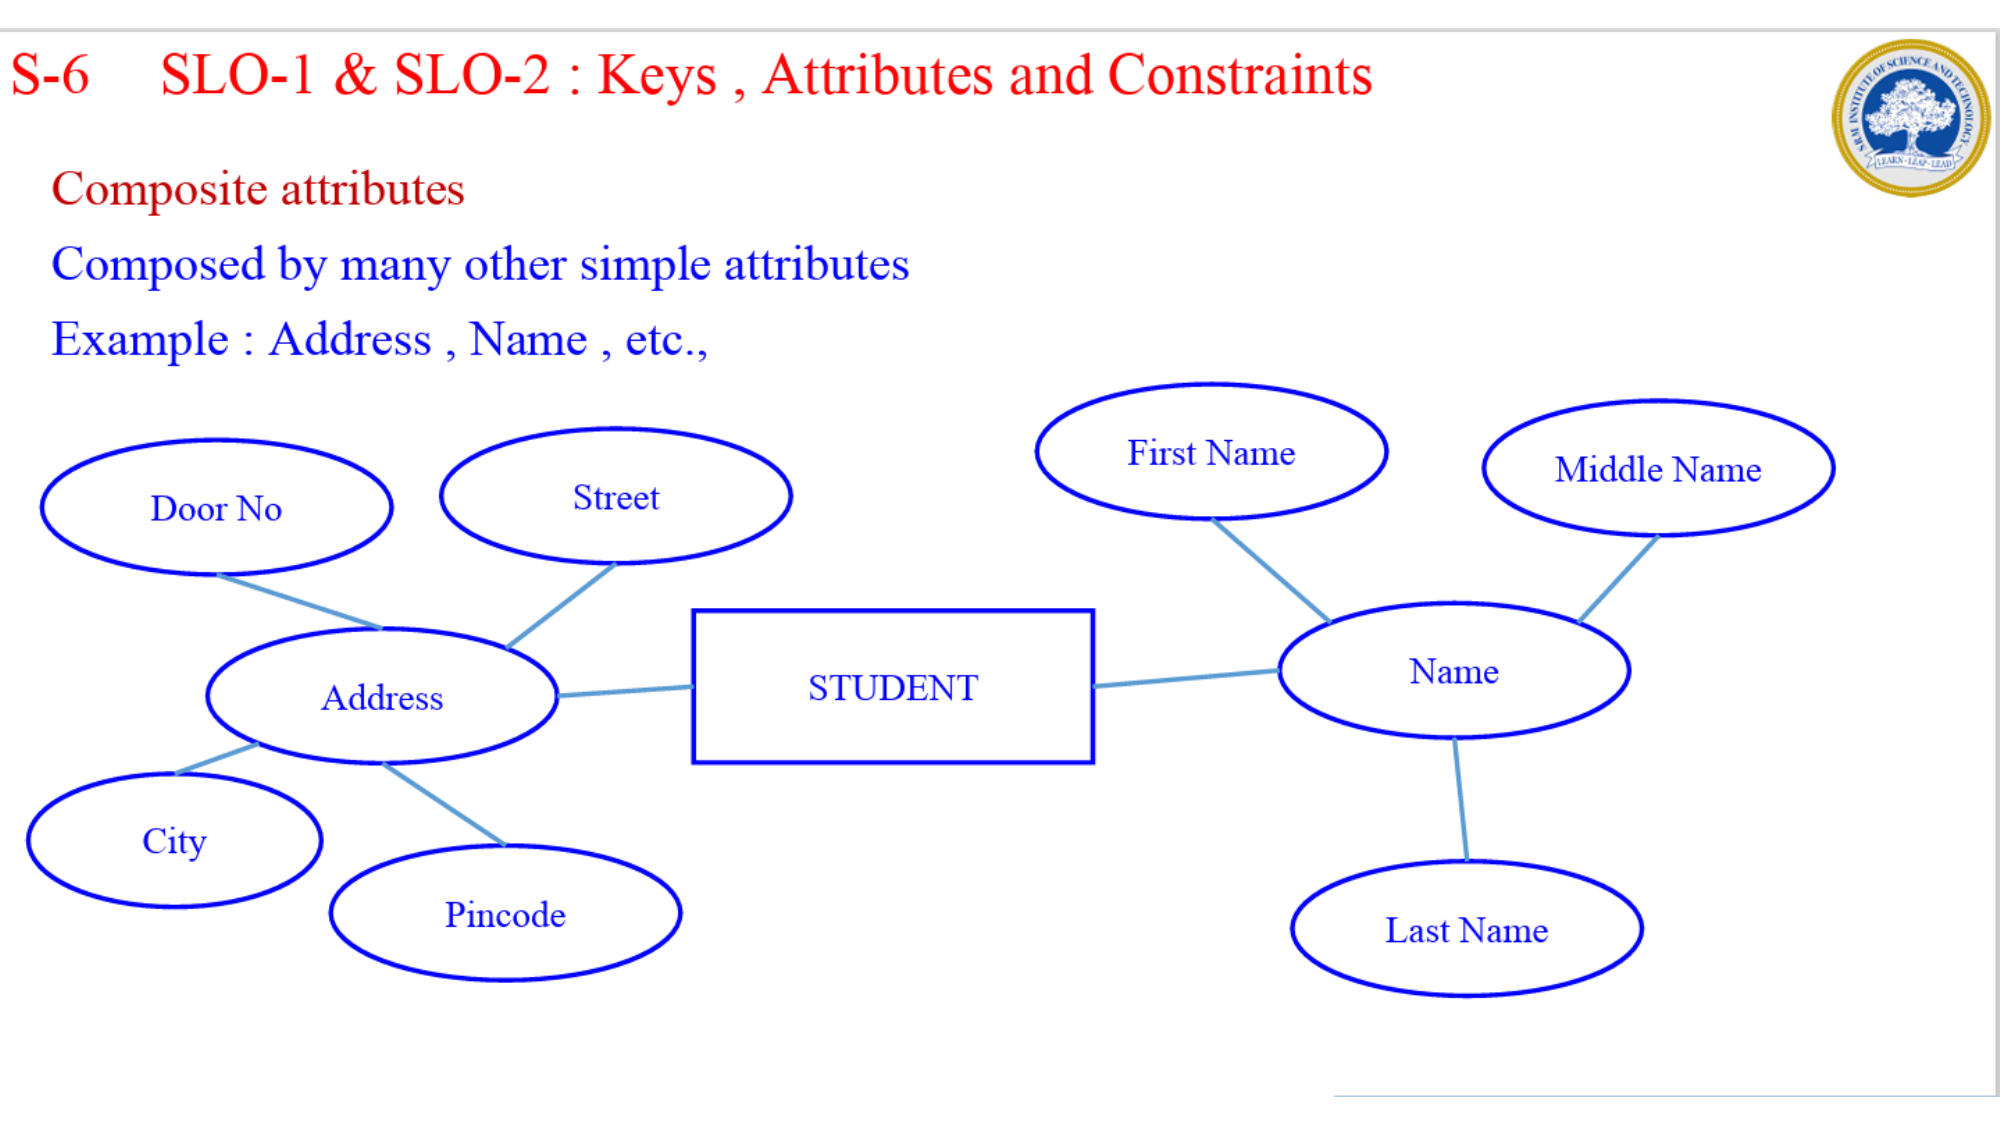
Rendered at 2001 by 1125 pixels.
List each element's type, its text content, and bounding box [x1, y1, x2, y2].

picture [0, 28, 2000, 1097]
slide_number 68 [1412, 1097, 1863, 1103]
